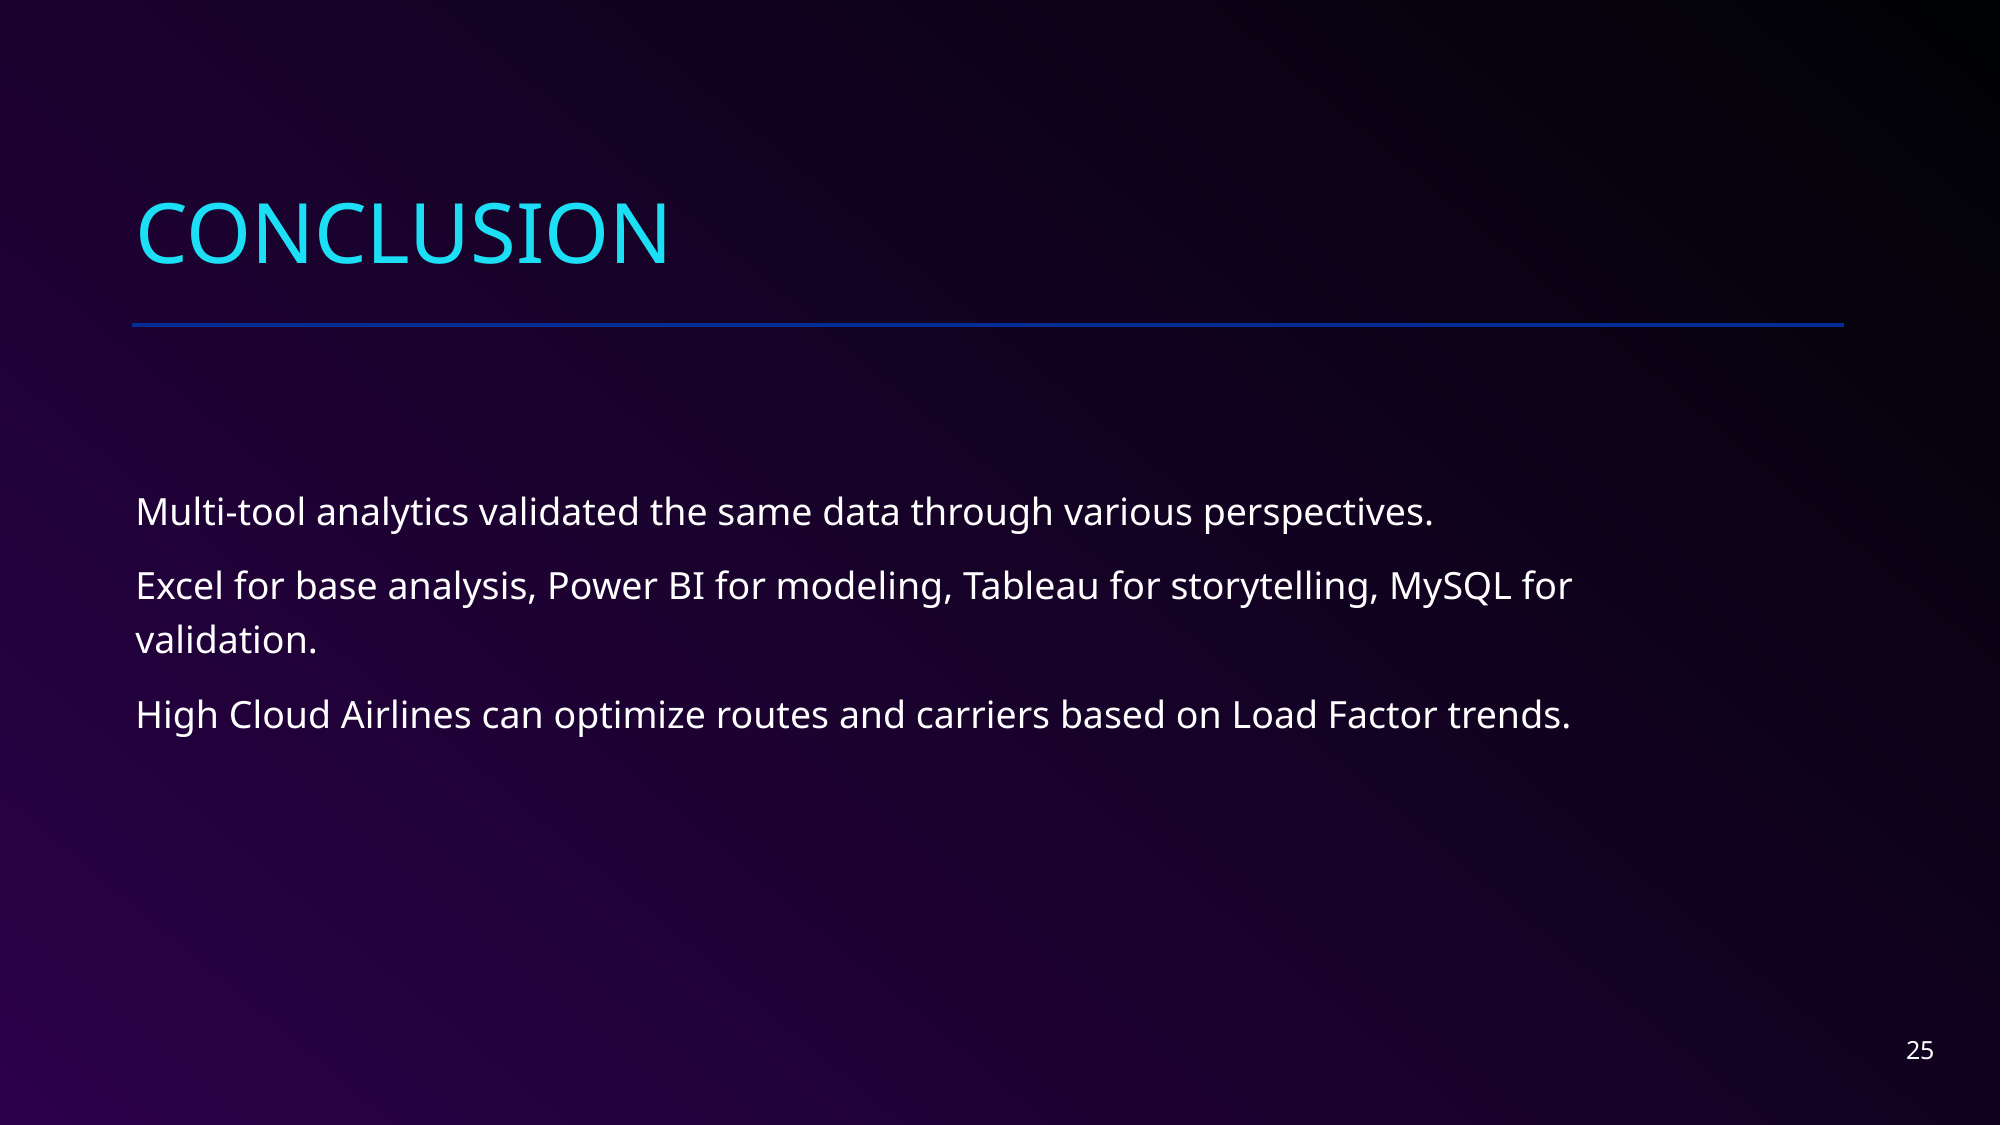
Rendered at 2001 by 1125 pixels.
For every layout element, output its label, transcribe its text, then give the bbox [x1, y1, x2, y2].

slide_number 25 [1499, 1021, 1950, 1082]
title Conclusion [120, 158, 1846, 289]
list Multi-tool analytics validated the same data through various perspectives. Excel for base analysis, Power BI for modeling, Tableau for storytelling, MySQL for validation. High Cloud Airlines can optimize routes and carriers based on Load Factor trends. [120, 470, 1694, 816]
